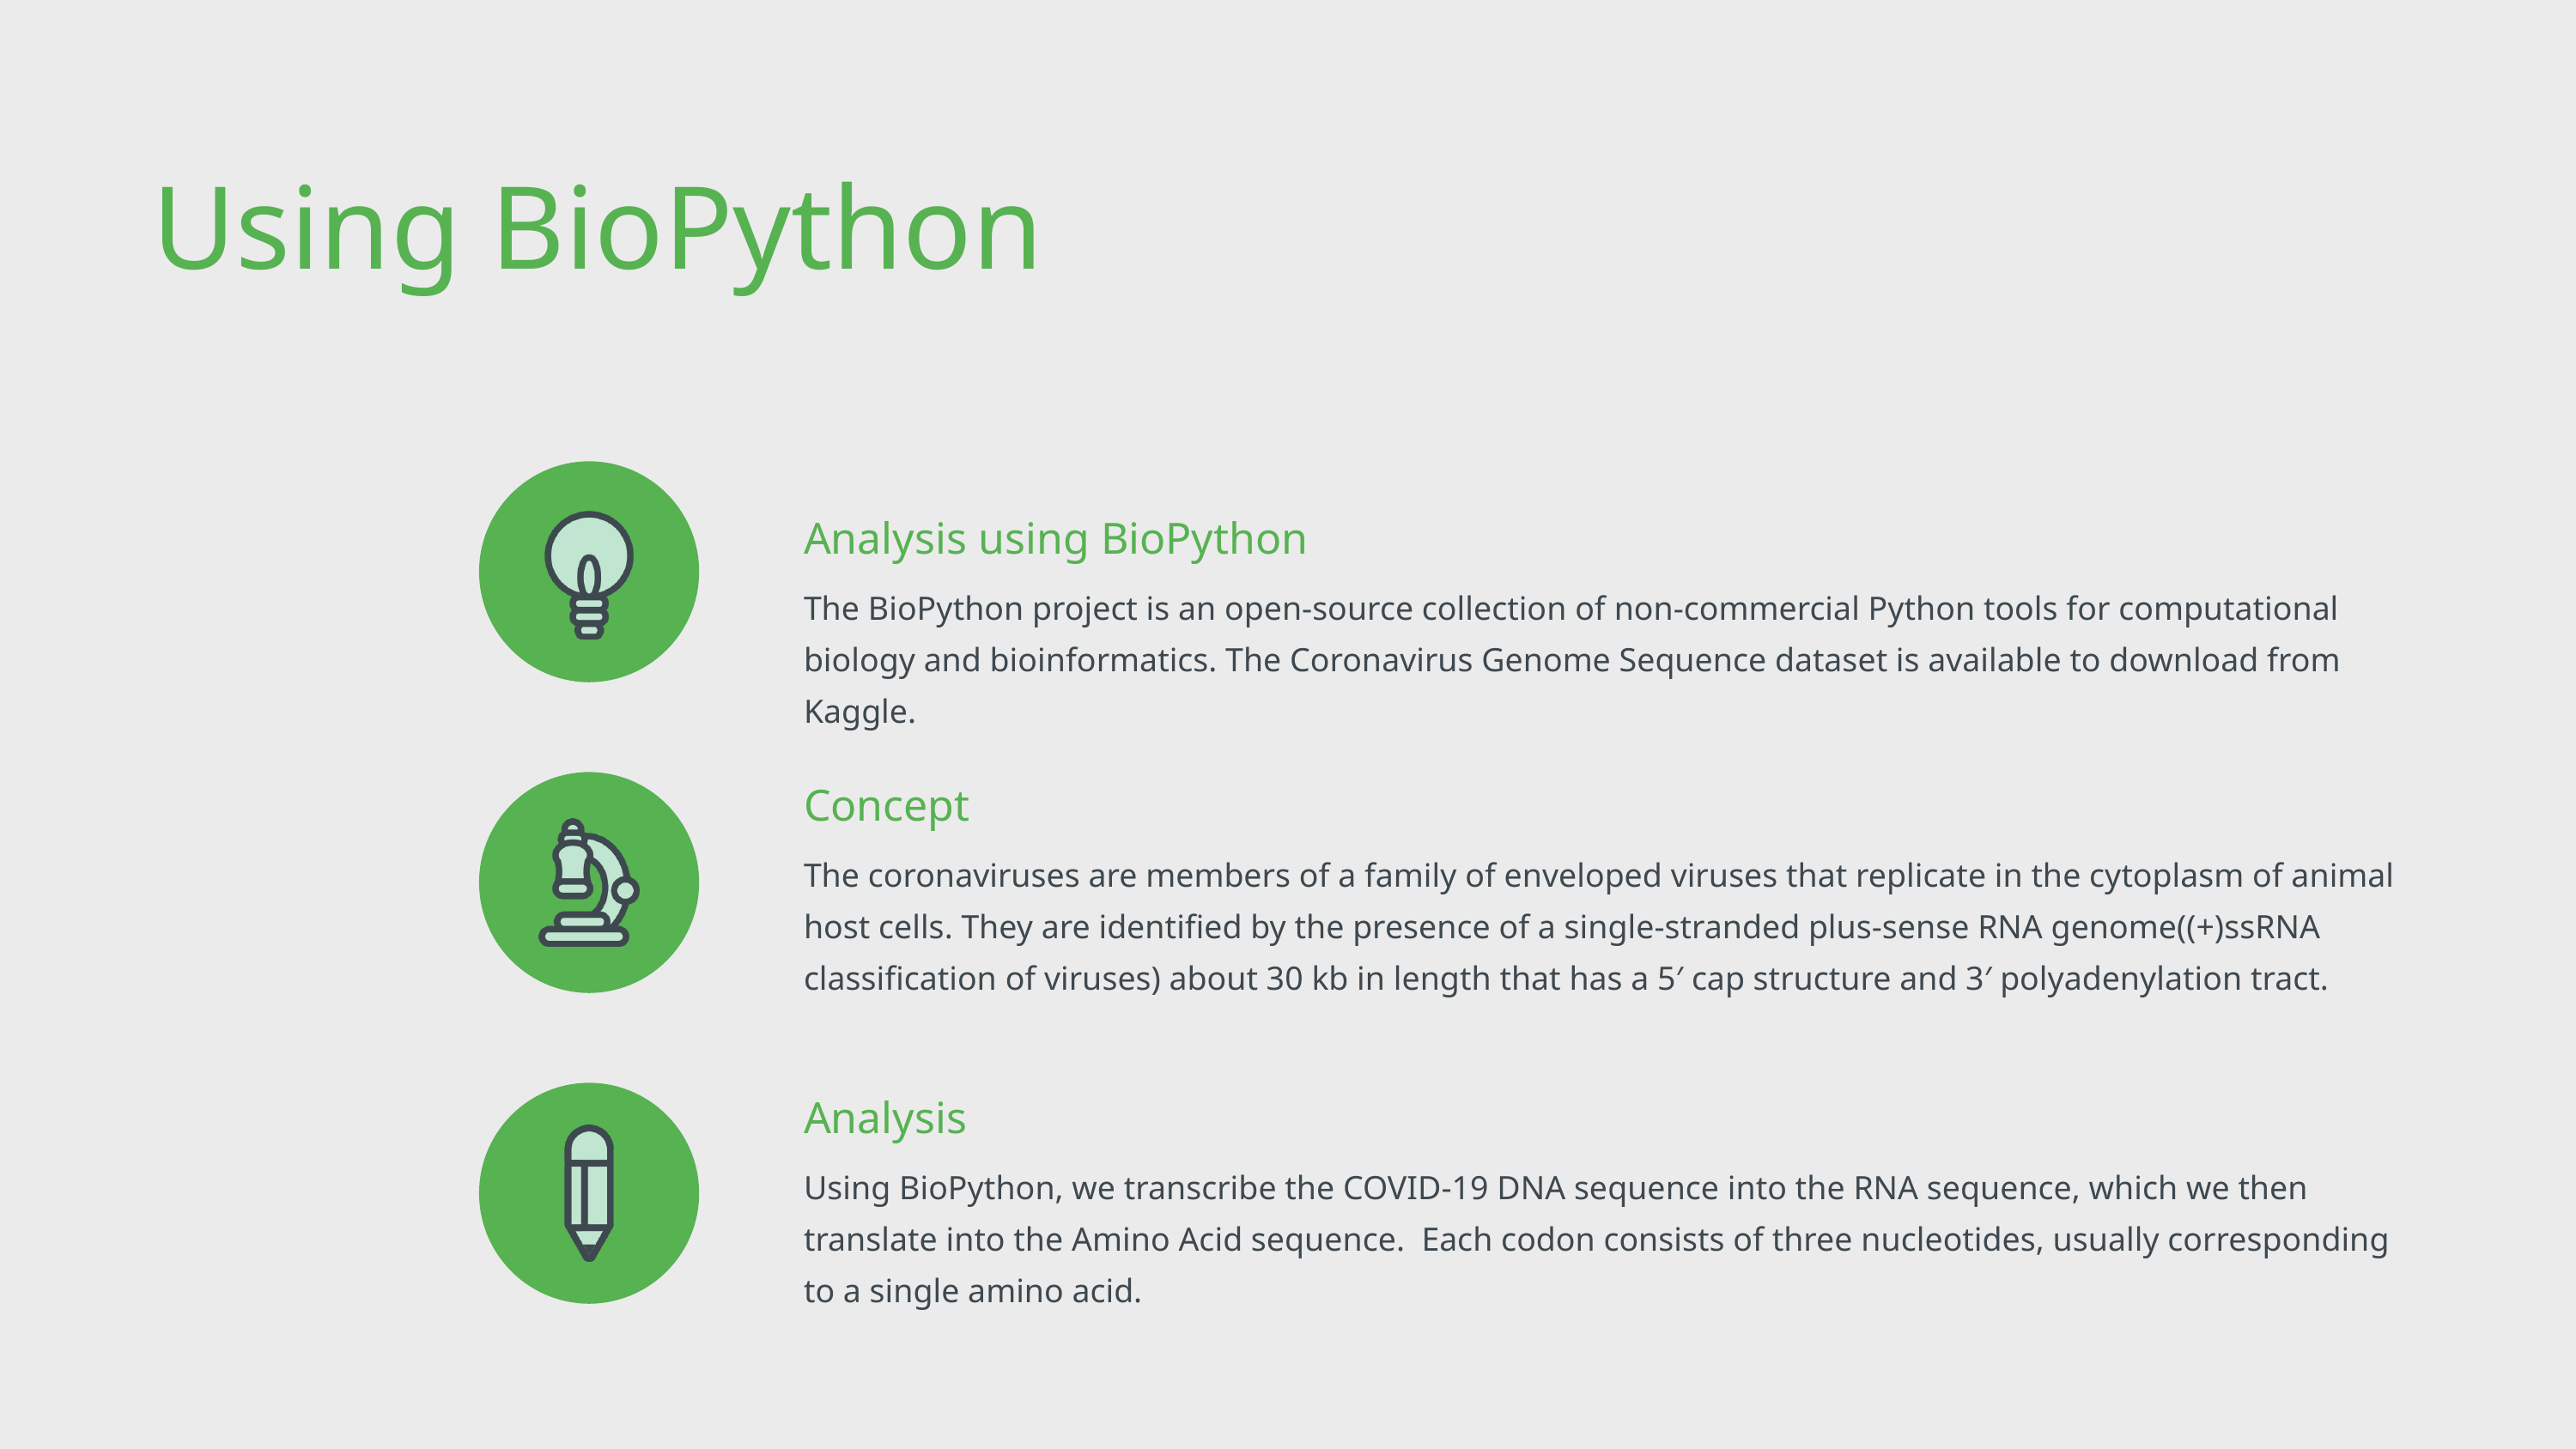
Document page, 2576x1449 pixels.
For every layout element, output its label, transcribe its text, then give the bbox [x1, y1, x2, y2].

text_box Using BioPython [152, 155, 2439, 293]
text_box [803, 1086, 2428, 1304]
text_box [478, 772, 700, 993]
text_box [803, 773, 2428, 991]
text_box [478, 1082, 700, 1304]
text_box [478, 461, 700, 682]
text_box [803, 506, 2428, 724]
